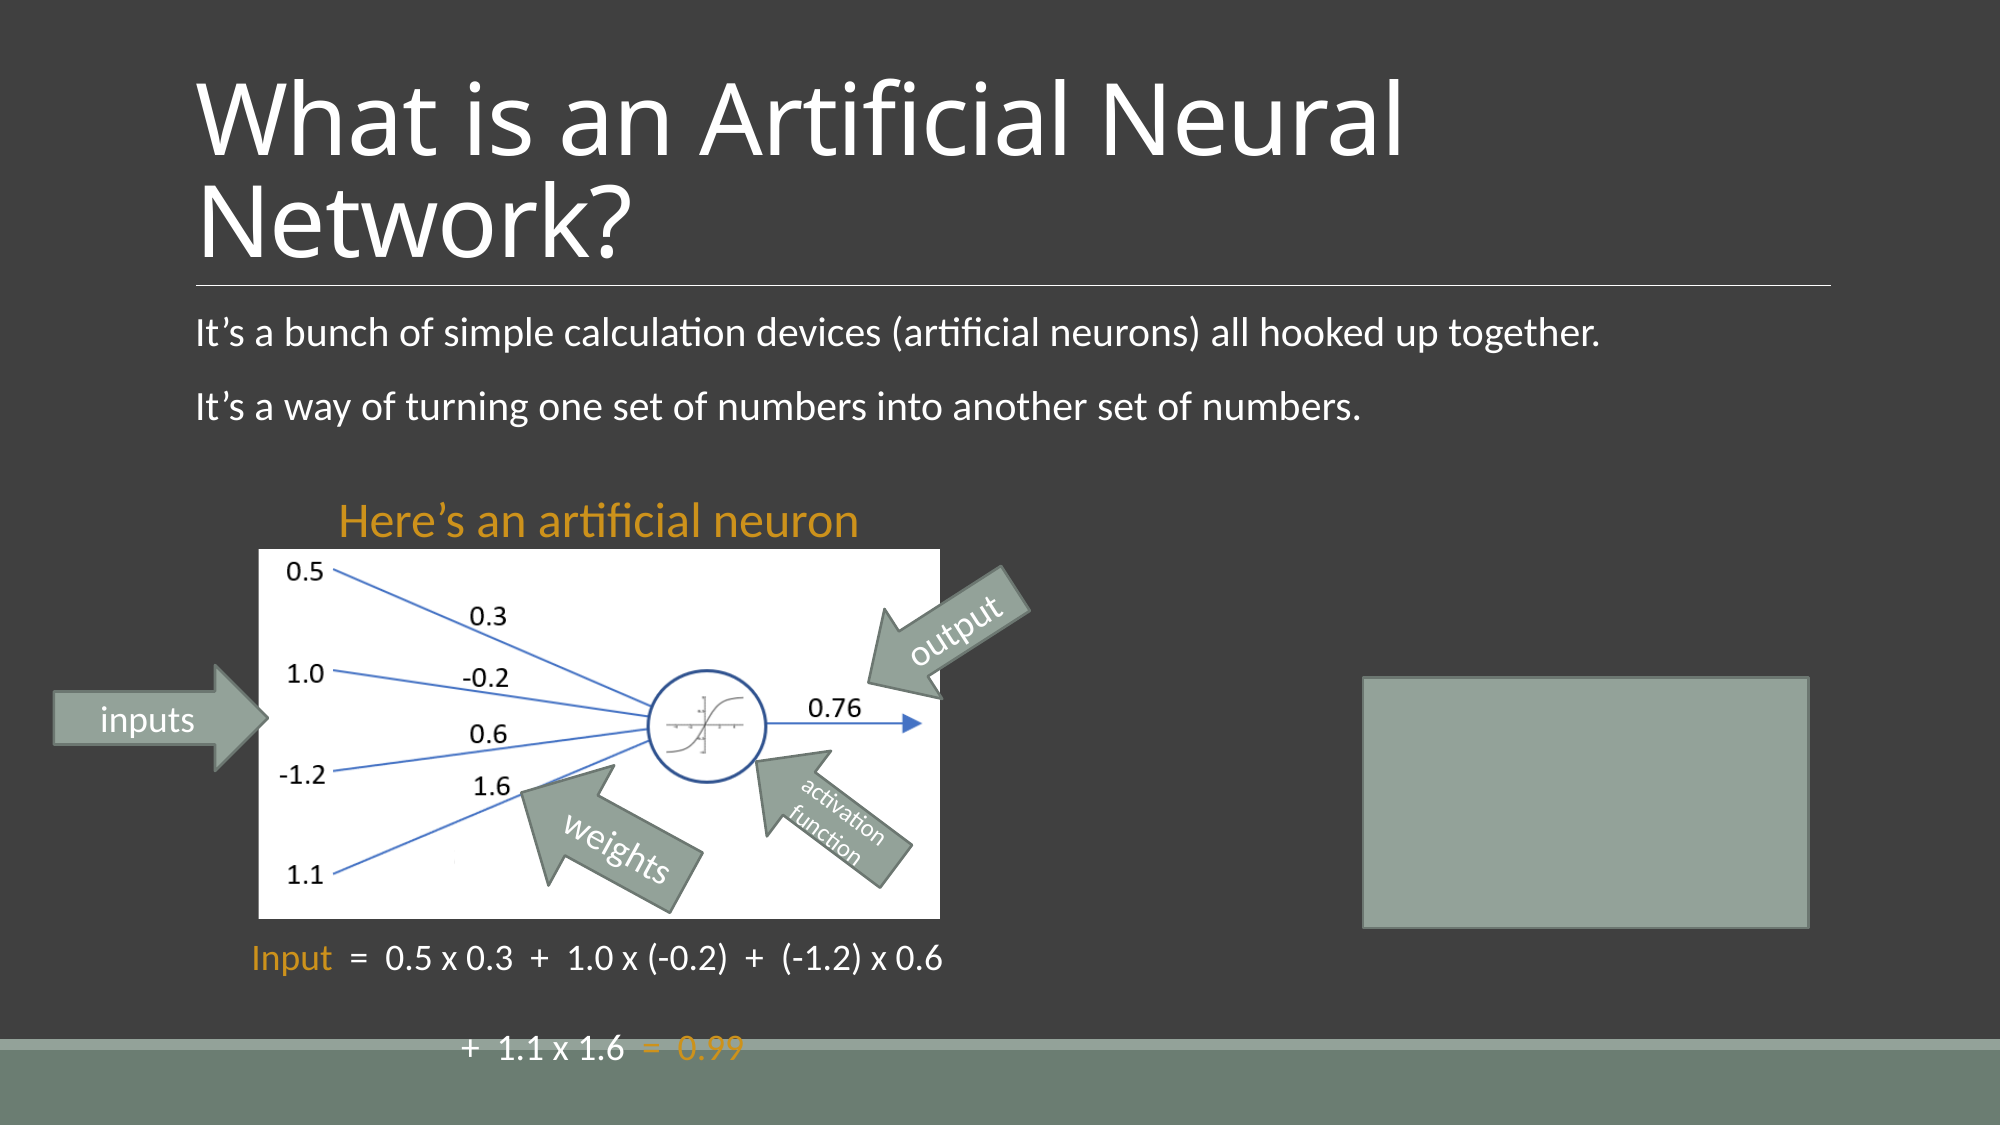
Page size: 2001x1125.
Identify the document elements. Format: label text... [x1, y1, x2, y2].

text_box Input = 0.5 x 0.3 + 1.0 x (-0.2) + (-1.2) x 0.6 + 1.1 x 1.6 = 0.99 [236, 925, 961, 1076]
text_box [1362, 676, 1810, 929]
text_box output [950, 564, 1032, 664]
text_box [258, 479, 941, 920]
title What is an Artificial Neural Network? [180, 47, 1830, 285]
list It’s a bunch of simple calculation devices (artificial neurons) all hooked up together. It’s a way of turning one set of numbers into another set of numbers. [180, 302, 1830, 454]
text_box inputs [52, 663, 255, 773]
